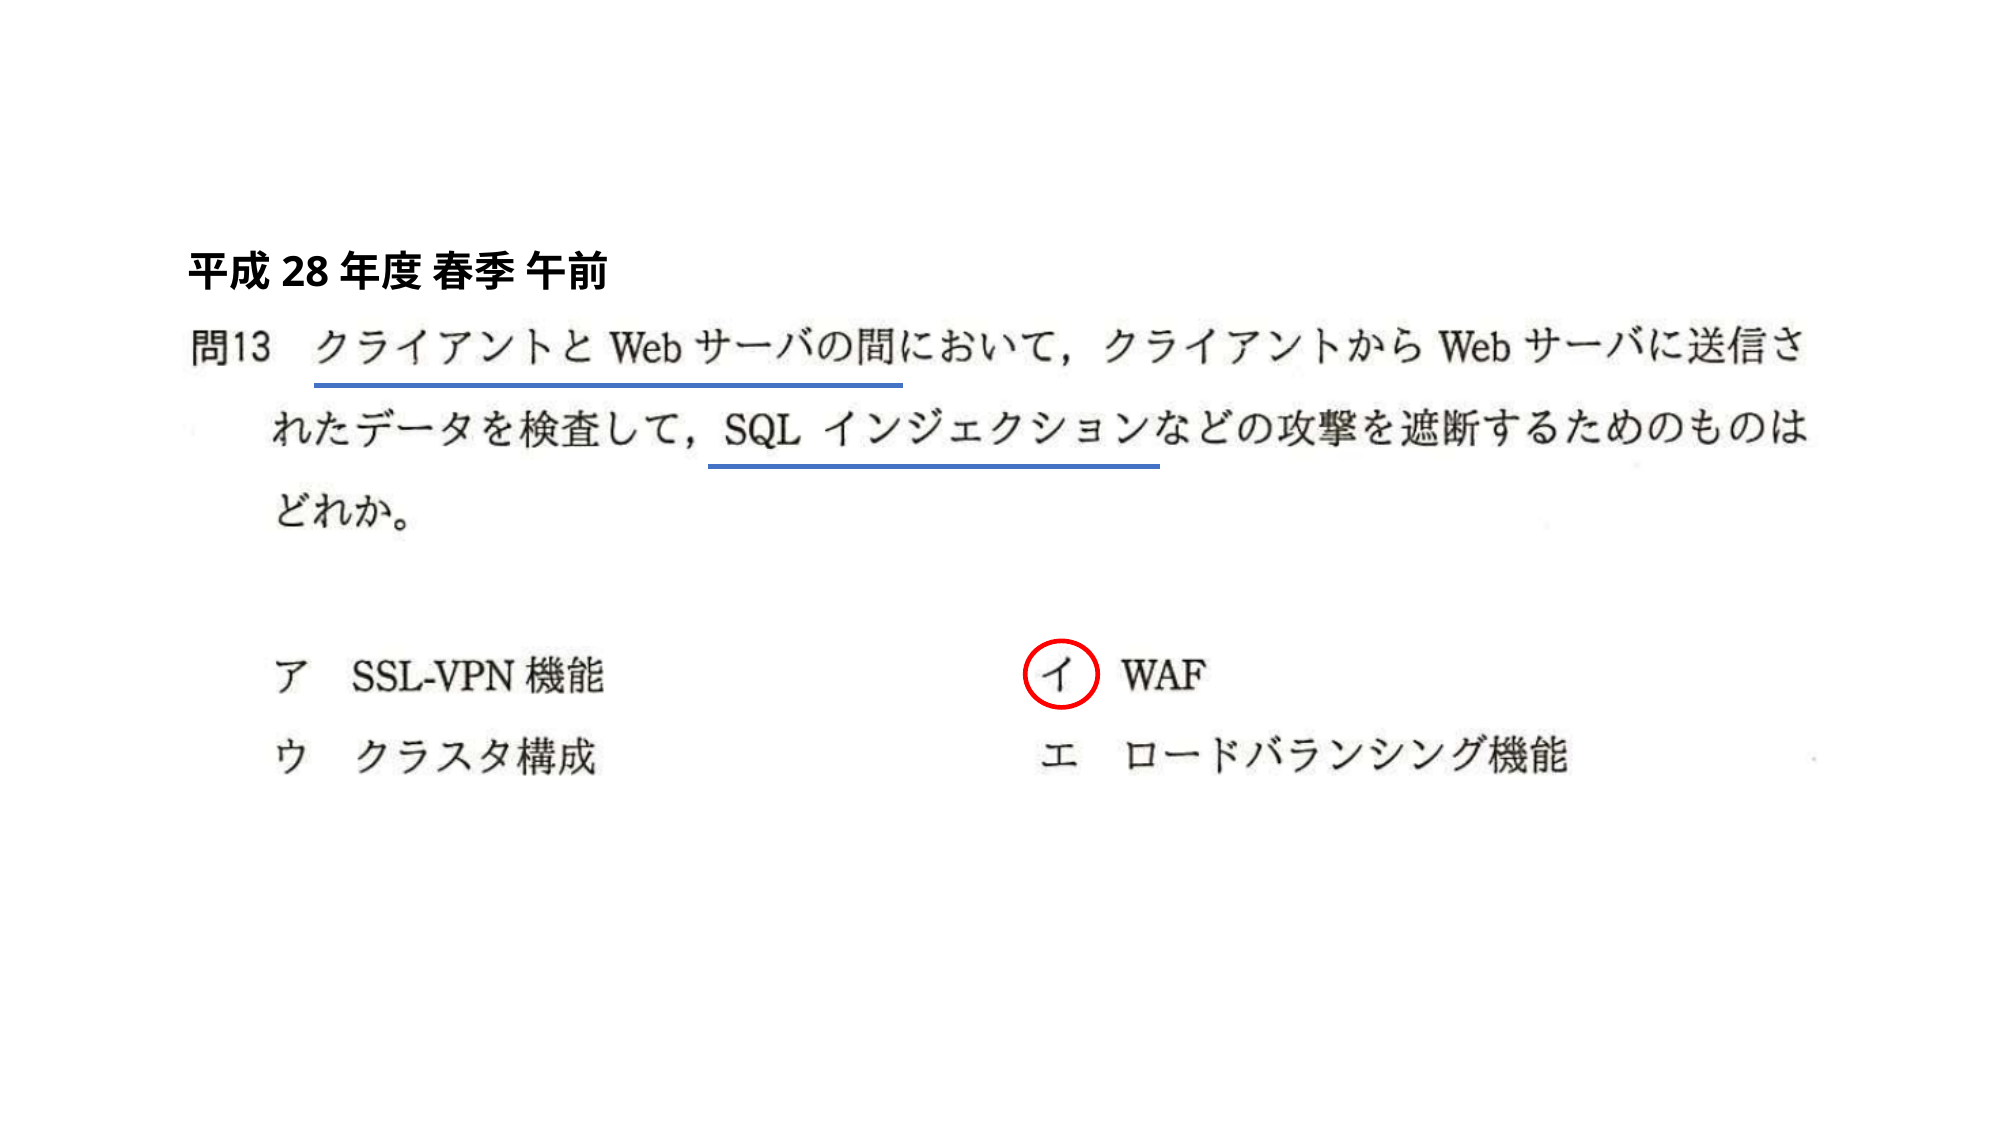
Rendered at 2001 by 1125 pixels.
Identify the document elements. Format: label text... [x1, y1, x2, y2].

picture [173, 302, 1827, 822]
text_box 平成28年度 春季 午前 [173, 237, 643, 302]
